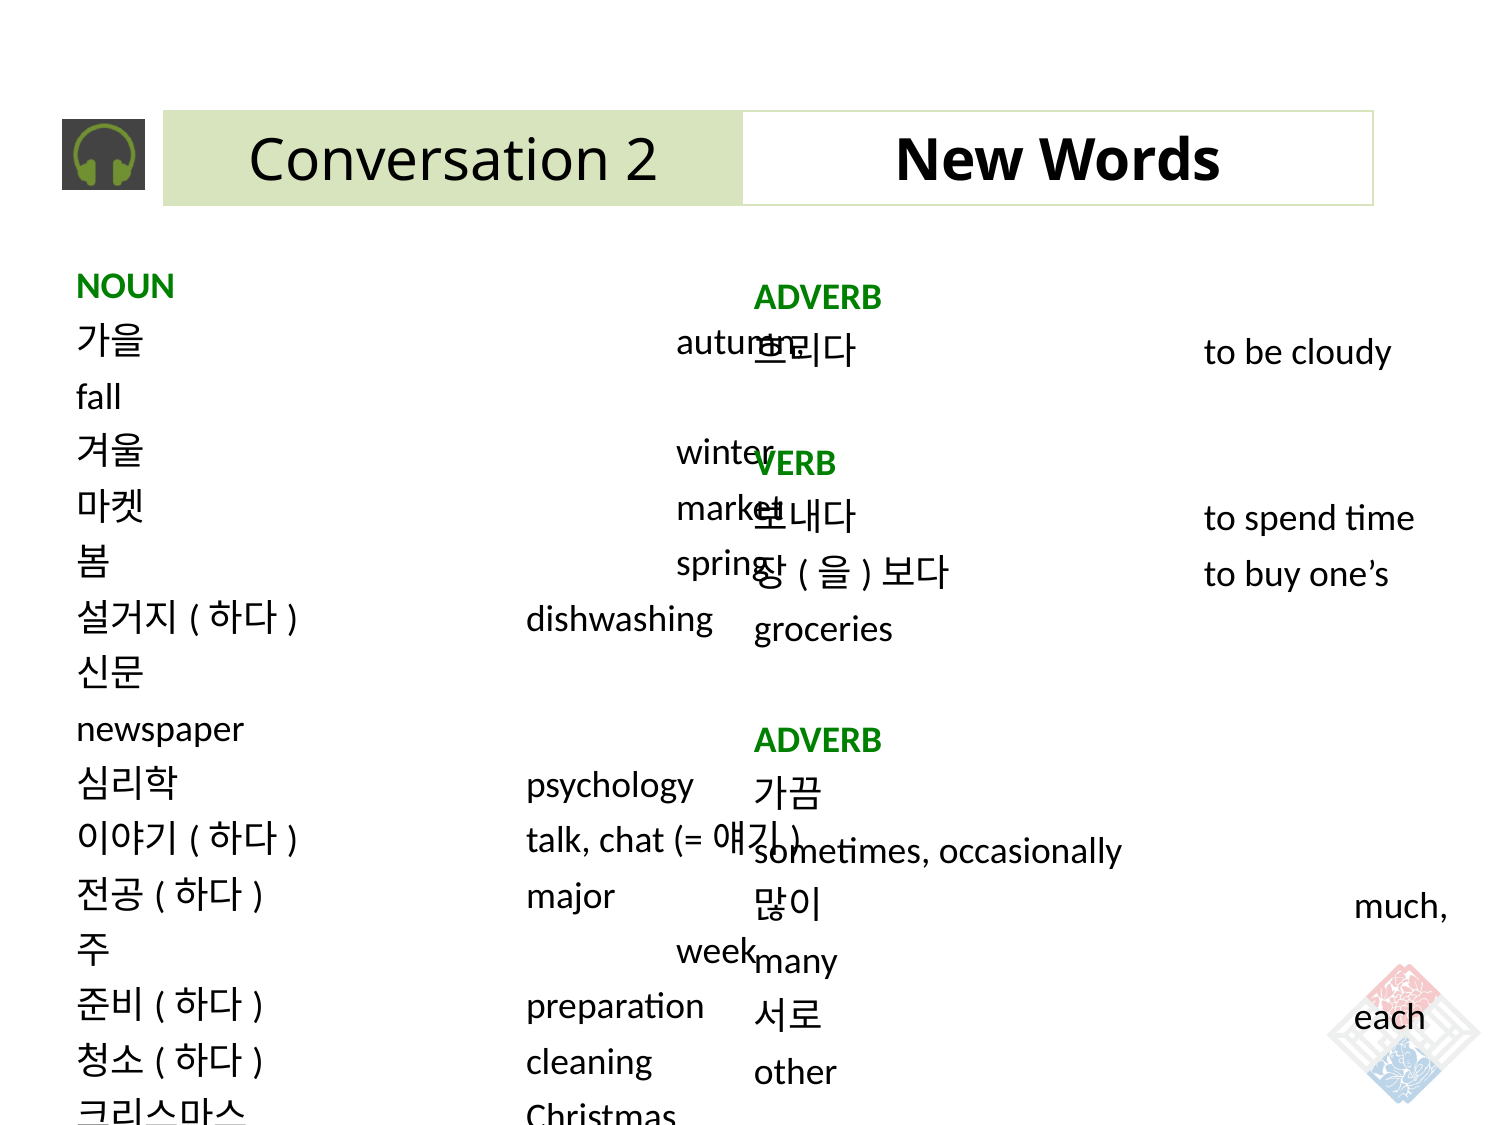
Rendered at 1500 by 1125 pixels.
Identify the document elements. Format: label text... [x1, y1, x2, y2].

table_header Conversation 2 [165, 112, 743, 204]
picture [61, 117, 147, 191]
text_box NOUN 가을 autumn, fall 겨울 winter 마켓 market 봄 spring 설거지(하다) dishwashing 신문 newspaper 심리학 psychology 이야기(하다) talk, chat (=얘기) 전공(하다) major 주 week 준비(하다) preparation 청소(하다) cleaning 크리스마스 Christmas [61, 253, 739, 1125]
text_box ADVERB 흐리다 to be cloudy VERB 보내다 to spend time 장(을)보다 to buy one’s groceries ADVERB 가끔 sometimes, occasionally 많이 much, many 서로 each other SUFFIX ~고 and (clausal connective) [739, 253, 1500, 1125]
table_header New Words [743, 112, 1372, 204]
